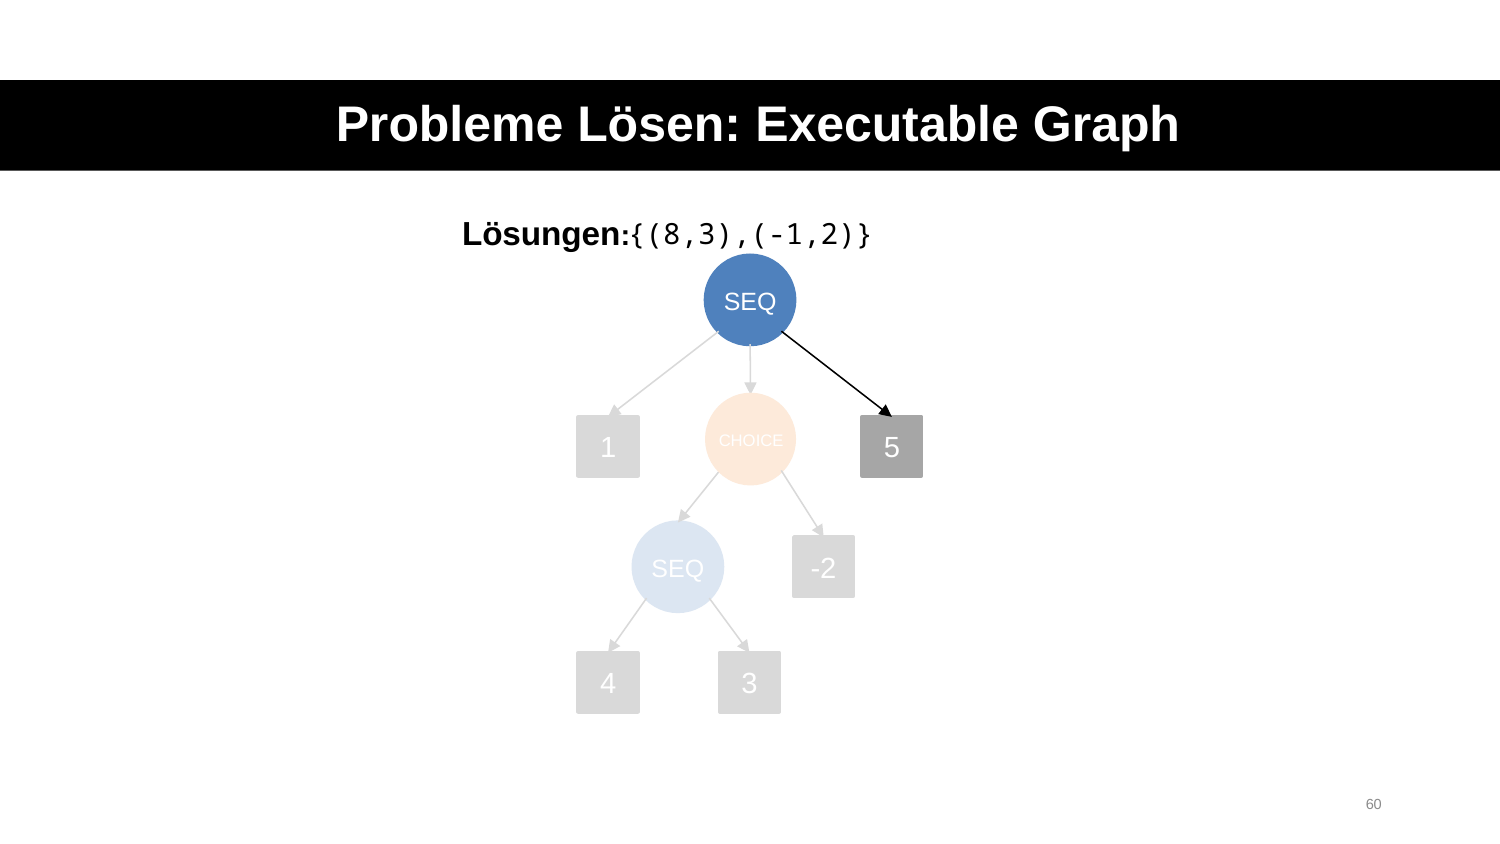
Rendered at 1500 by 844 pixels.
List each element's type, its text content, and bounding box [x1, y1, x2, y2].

slide_number 60 [1059, 782, 1397, 827]
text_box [578, 207, 922, 712]
title Probleme Lösen: Executable Graph [68, 79, 1448, 171]
text_box Lösungen: [447, 205, 646, 260]
text_box [0, 78, 1500, 173]
